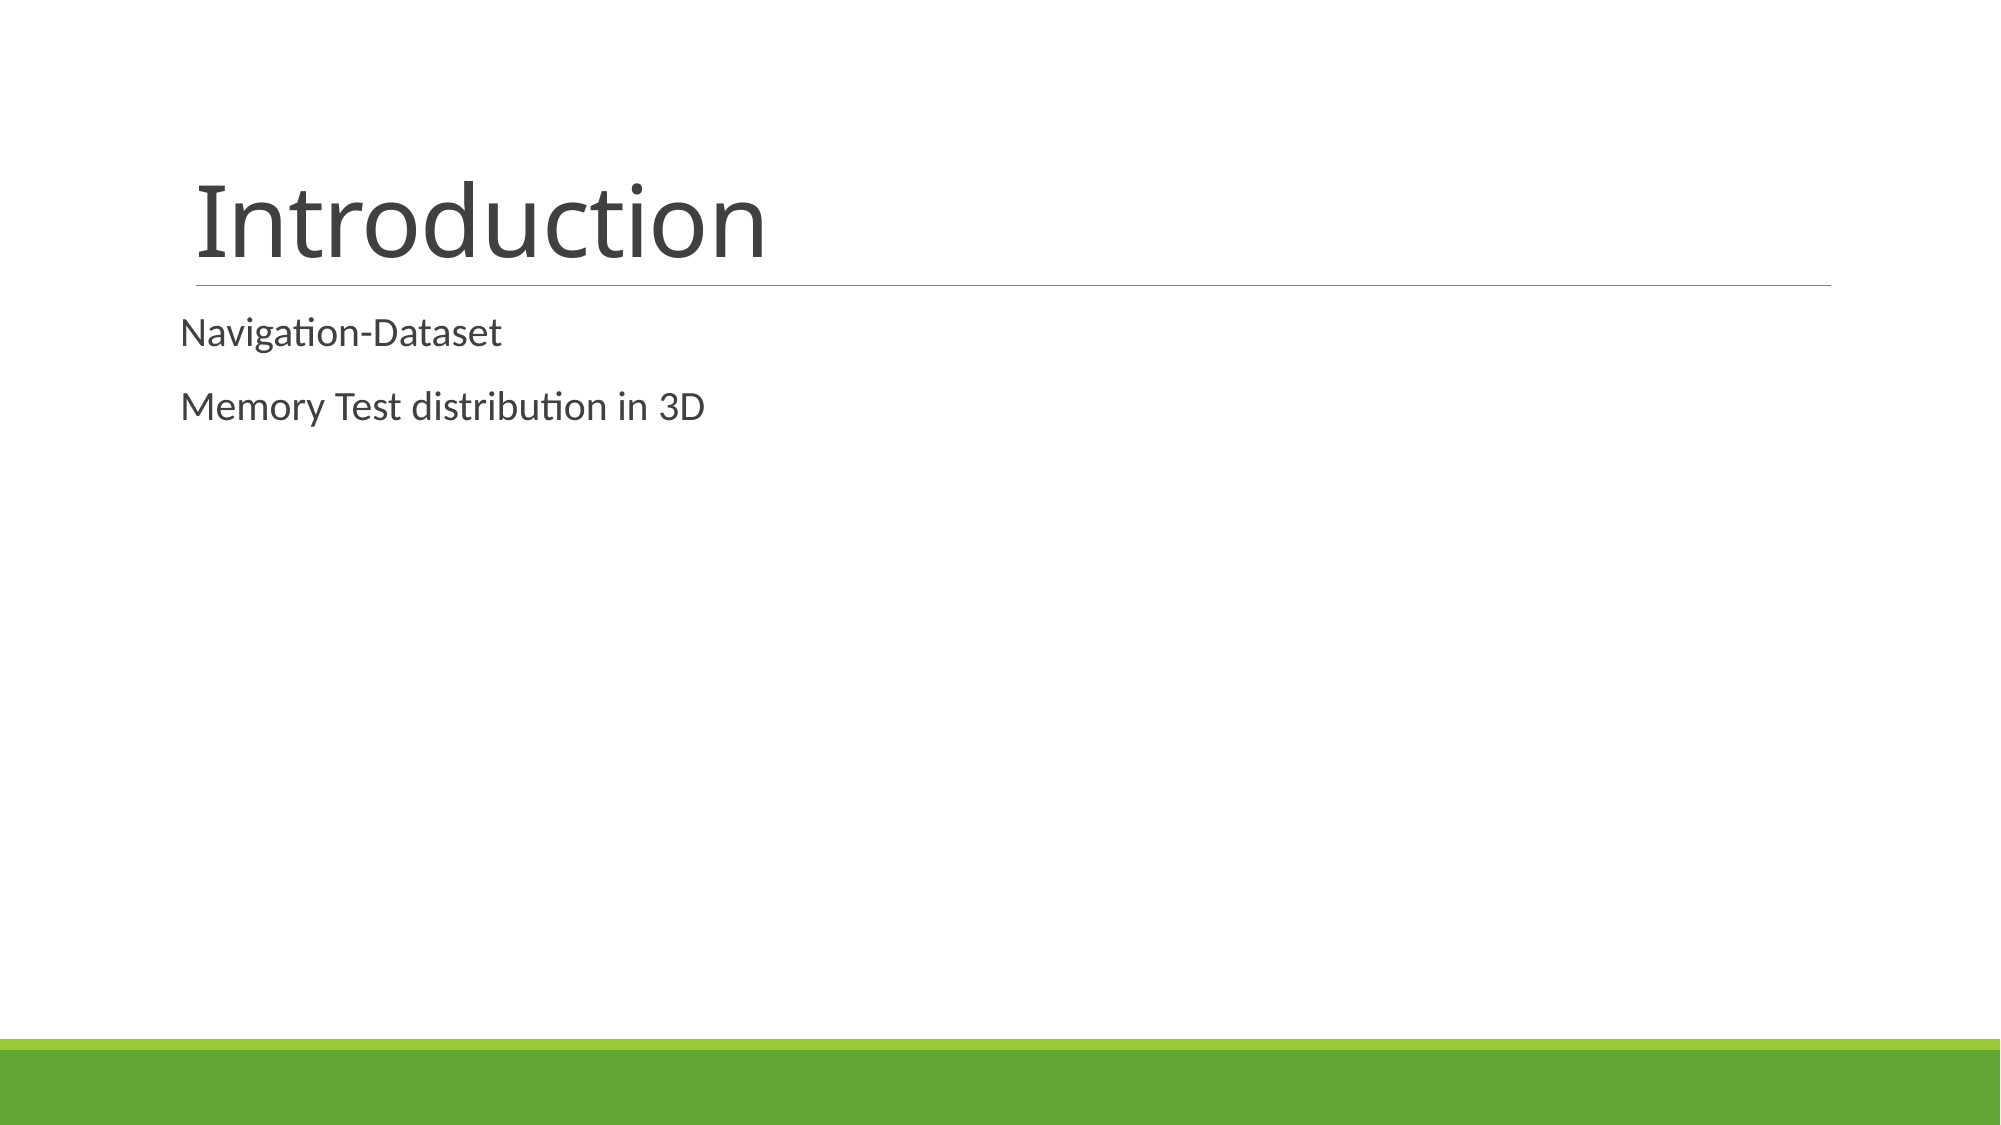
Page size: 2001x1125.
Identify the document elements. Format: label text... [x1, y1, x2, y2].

title Introduction [180, 47, 1830, 285]
list Navigation-Dataset Memory Test distribution in 3D [180, 302, 1830, 963]
